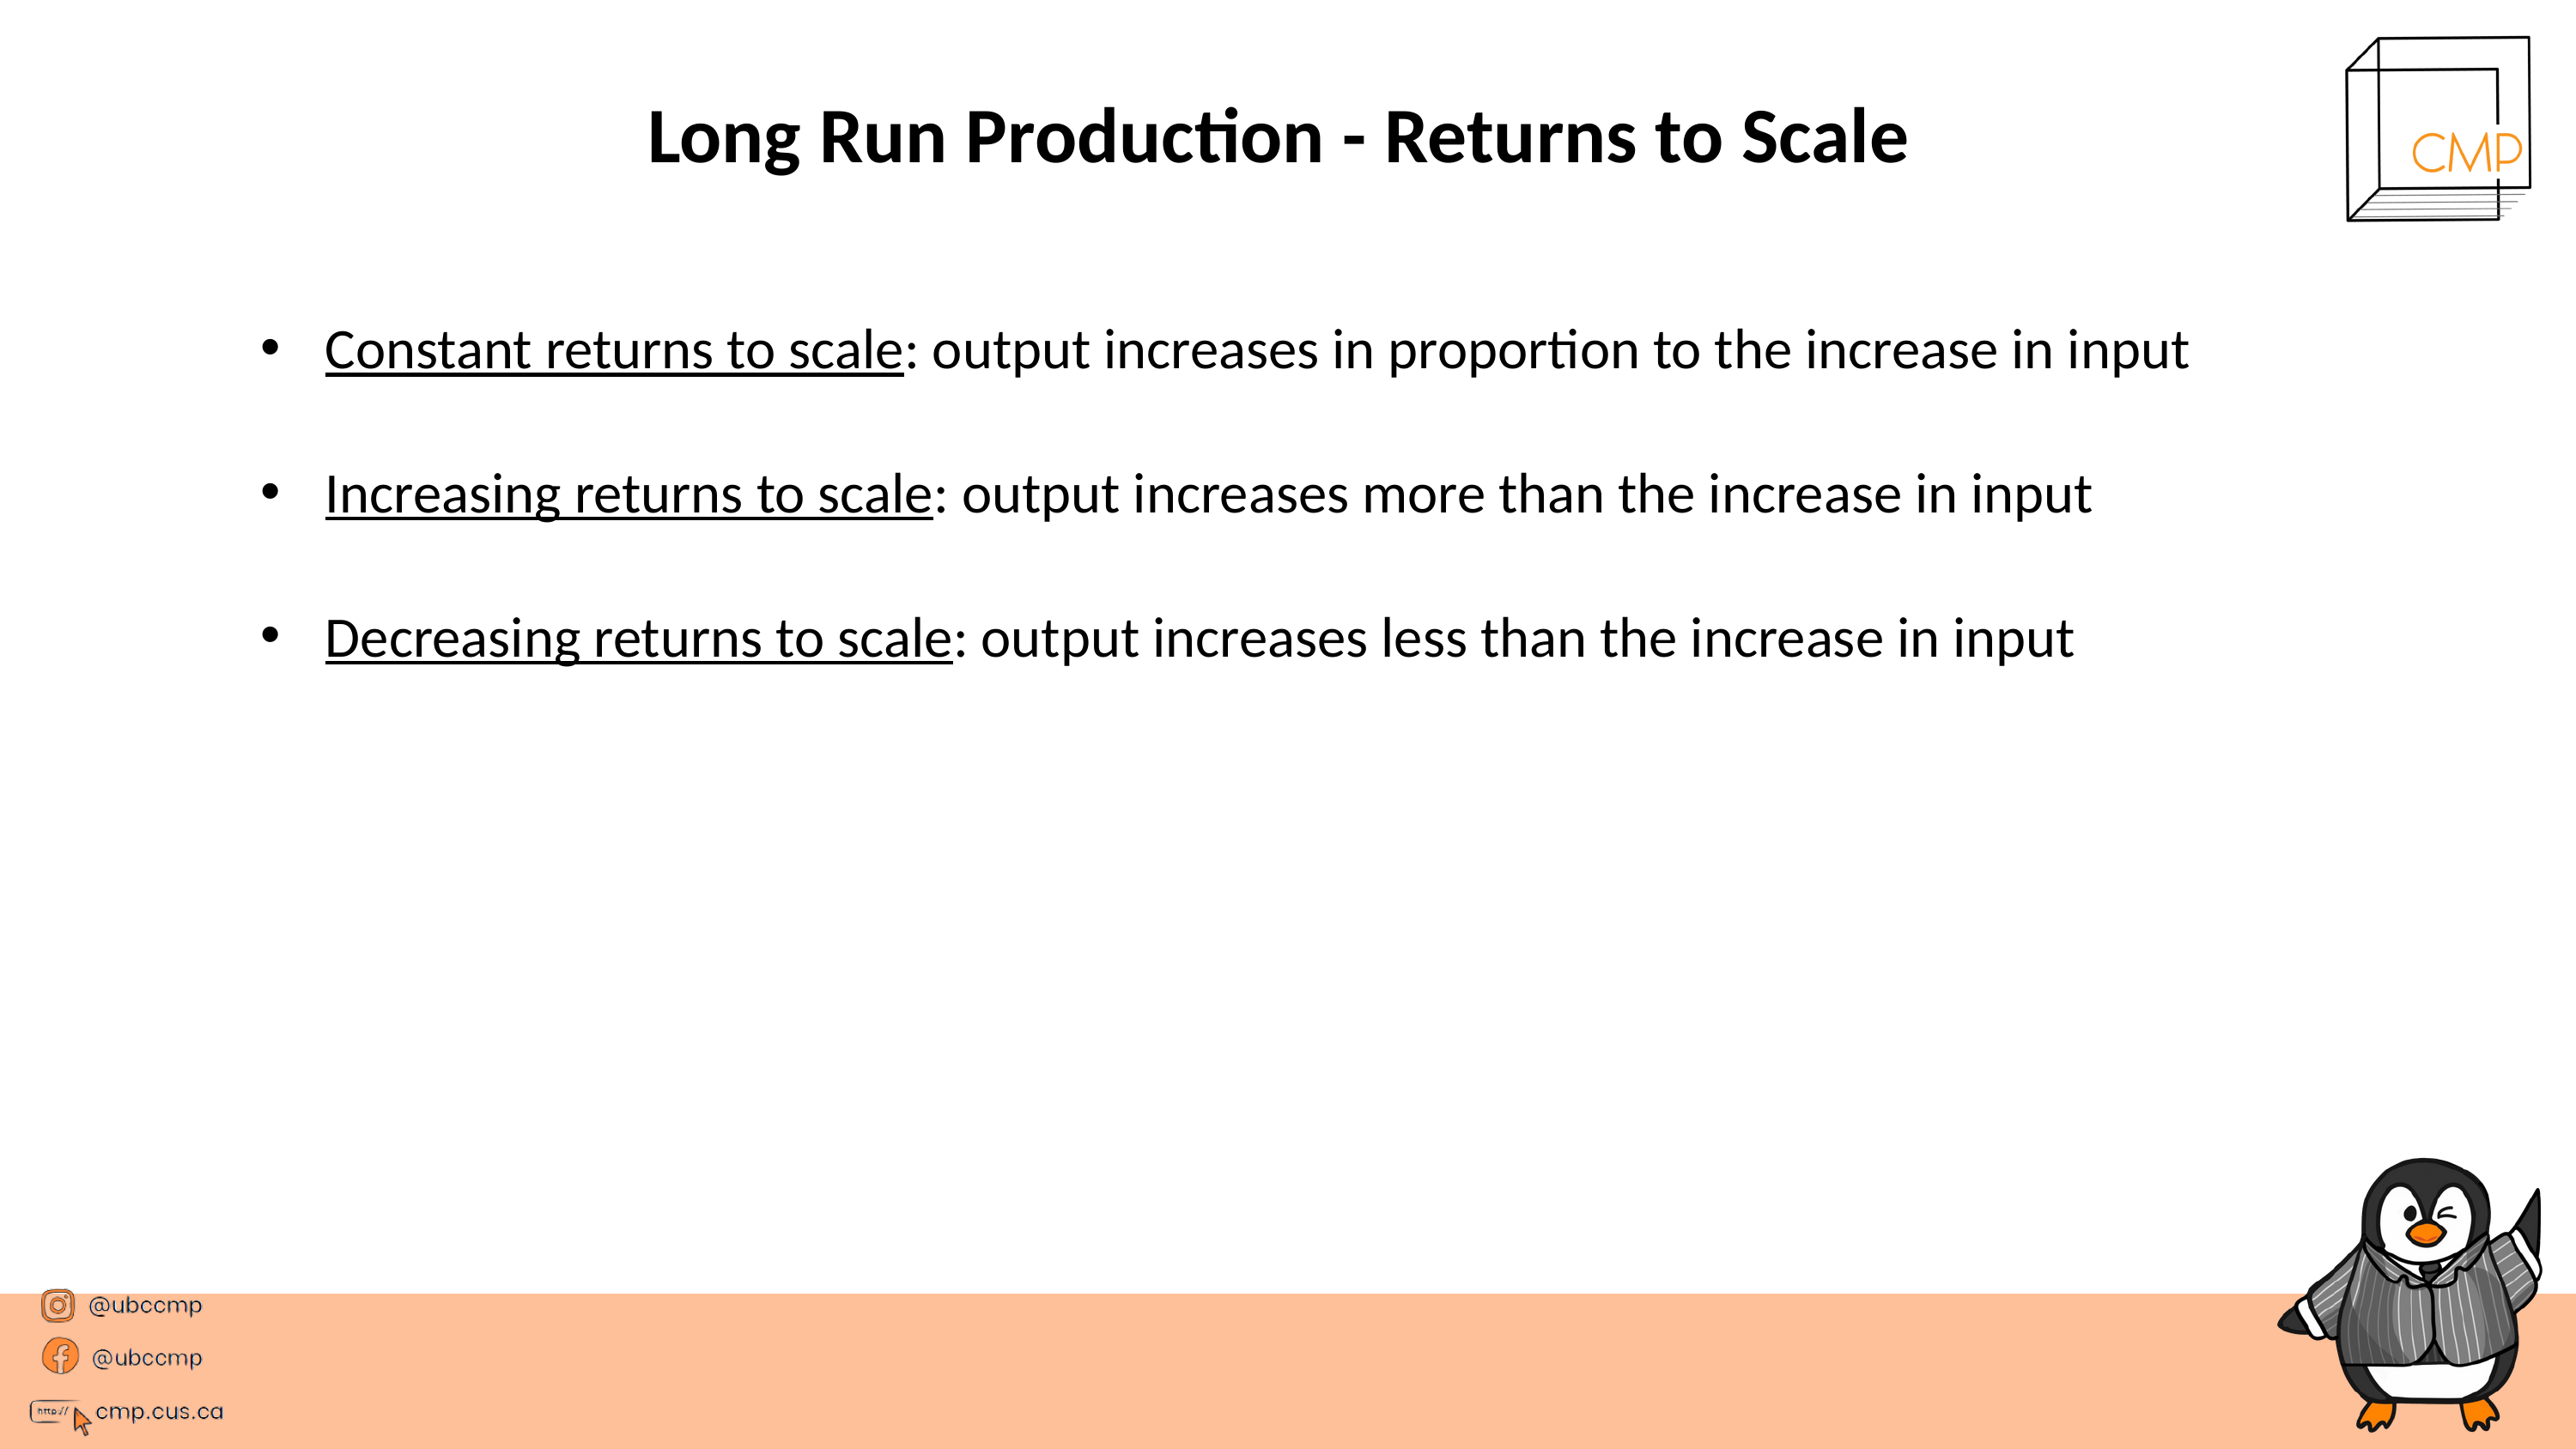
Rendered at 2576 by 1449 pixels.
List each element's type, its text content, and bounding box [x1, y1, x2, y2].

picture [2233, 0, 2576, 337]
picture [2232, 1003, 2576, 1449]
text_box Constant returns to scale: output increases in proportion to the increase in input Increasing returns to scale: output increases more than the increase in input Decreasing returns to scale: output increases less than the increase in input [229, 305, 2233, 1094]
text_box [0, 1272, 2227, 1449]
text_box Long Run Production - Returns to Scale [570, 50, 1989, 212]
picture [15, 1276, 258, 1442]
